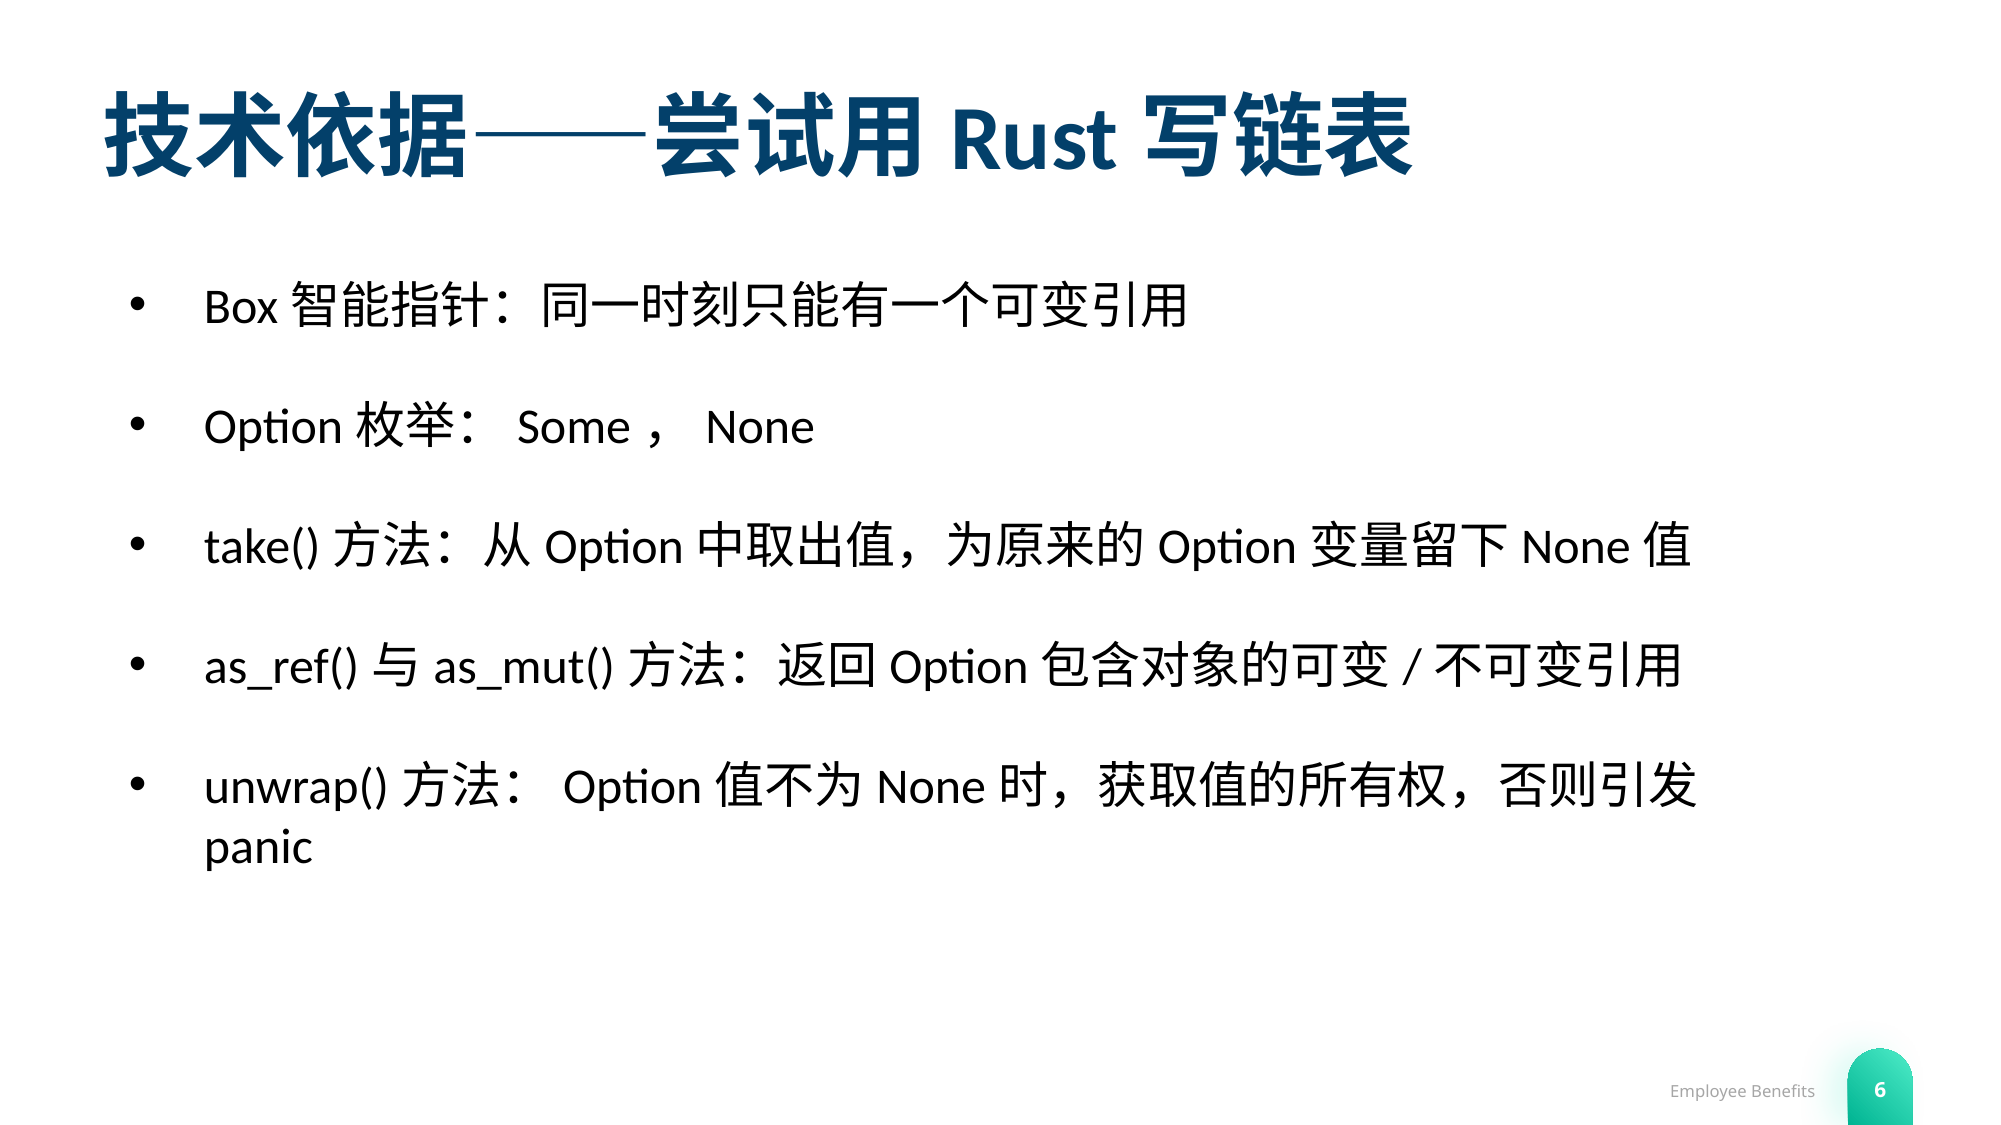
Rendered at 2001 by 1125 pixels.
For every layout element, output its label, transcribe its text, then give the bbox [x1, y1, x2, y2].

text_box Box智能指针：同一时刻只能有一个可变引用 Option枚举：Some，None take()方法：从Option中取出值，为原来的Option变量留下None值 as_ref()与as_mut()方法：返回Option包含对象的可变/不可变引用 unwrap()方法：Option值不为None时，获取值的所有权，否则引发panic [114, 265, 1763, 941]
title 技术依据——尝试用Rust写链表 [87, 66, 1913, 213]
